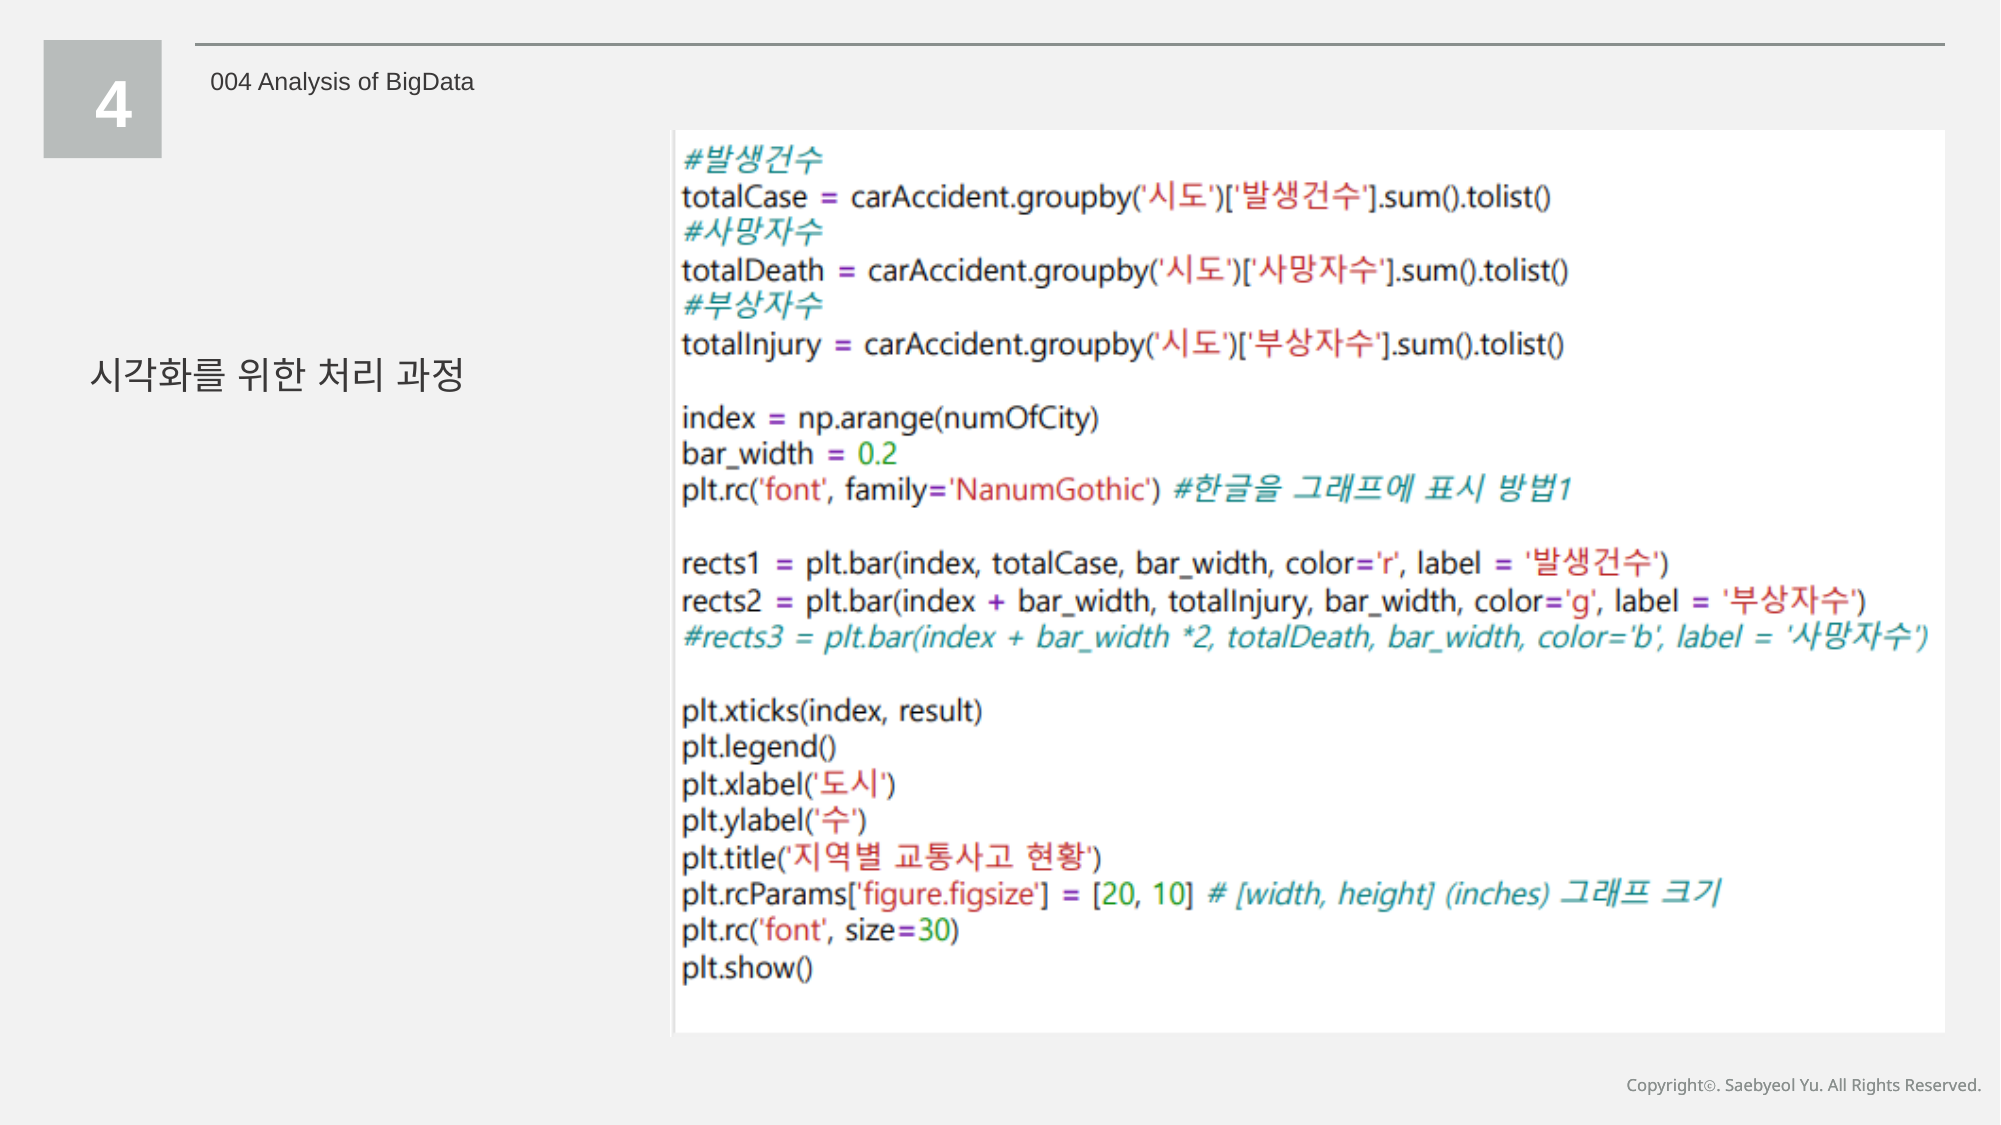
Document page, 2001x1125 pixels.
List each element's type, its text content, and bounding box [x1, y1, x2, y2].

text_box Copyrightⓒ. Saebyeol Yu. All Rights Reserved. [1611, 1067, 1998, 1102]
text_box 시각화를 위한 처리 과정 [74, 345, 555, 405]
text_box 4 [80, 52, 123, 148]
picture [670, 130, 1945, 1037]
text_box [194, 57, 492, 167]
text_box [42, 39, 163, 159]
